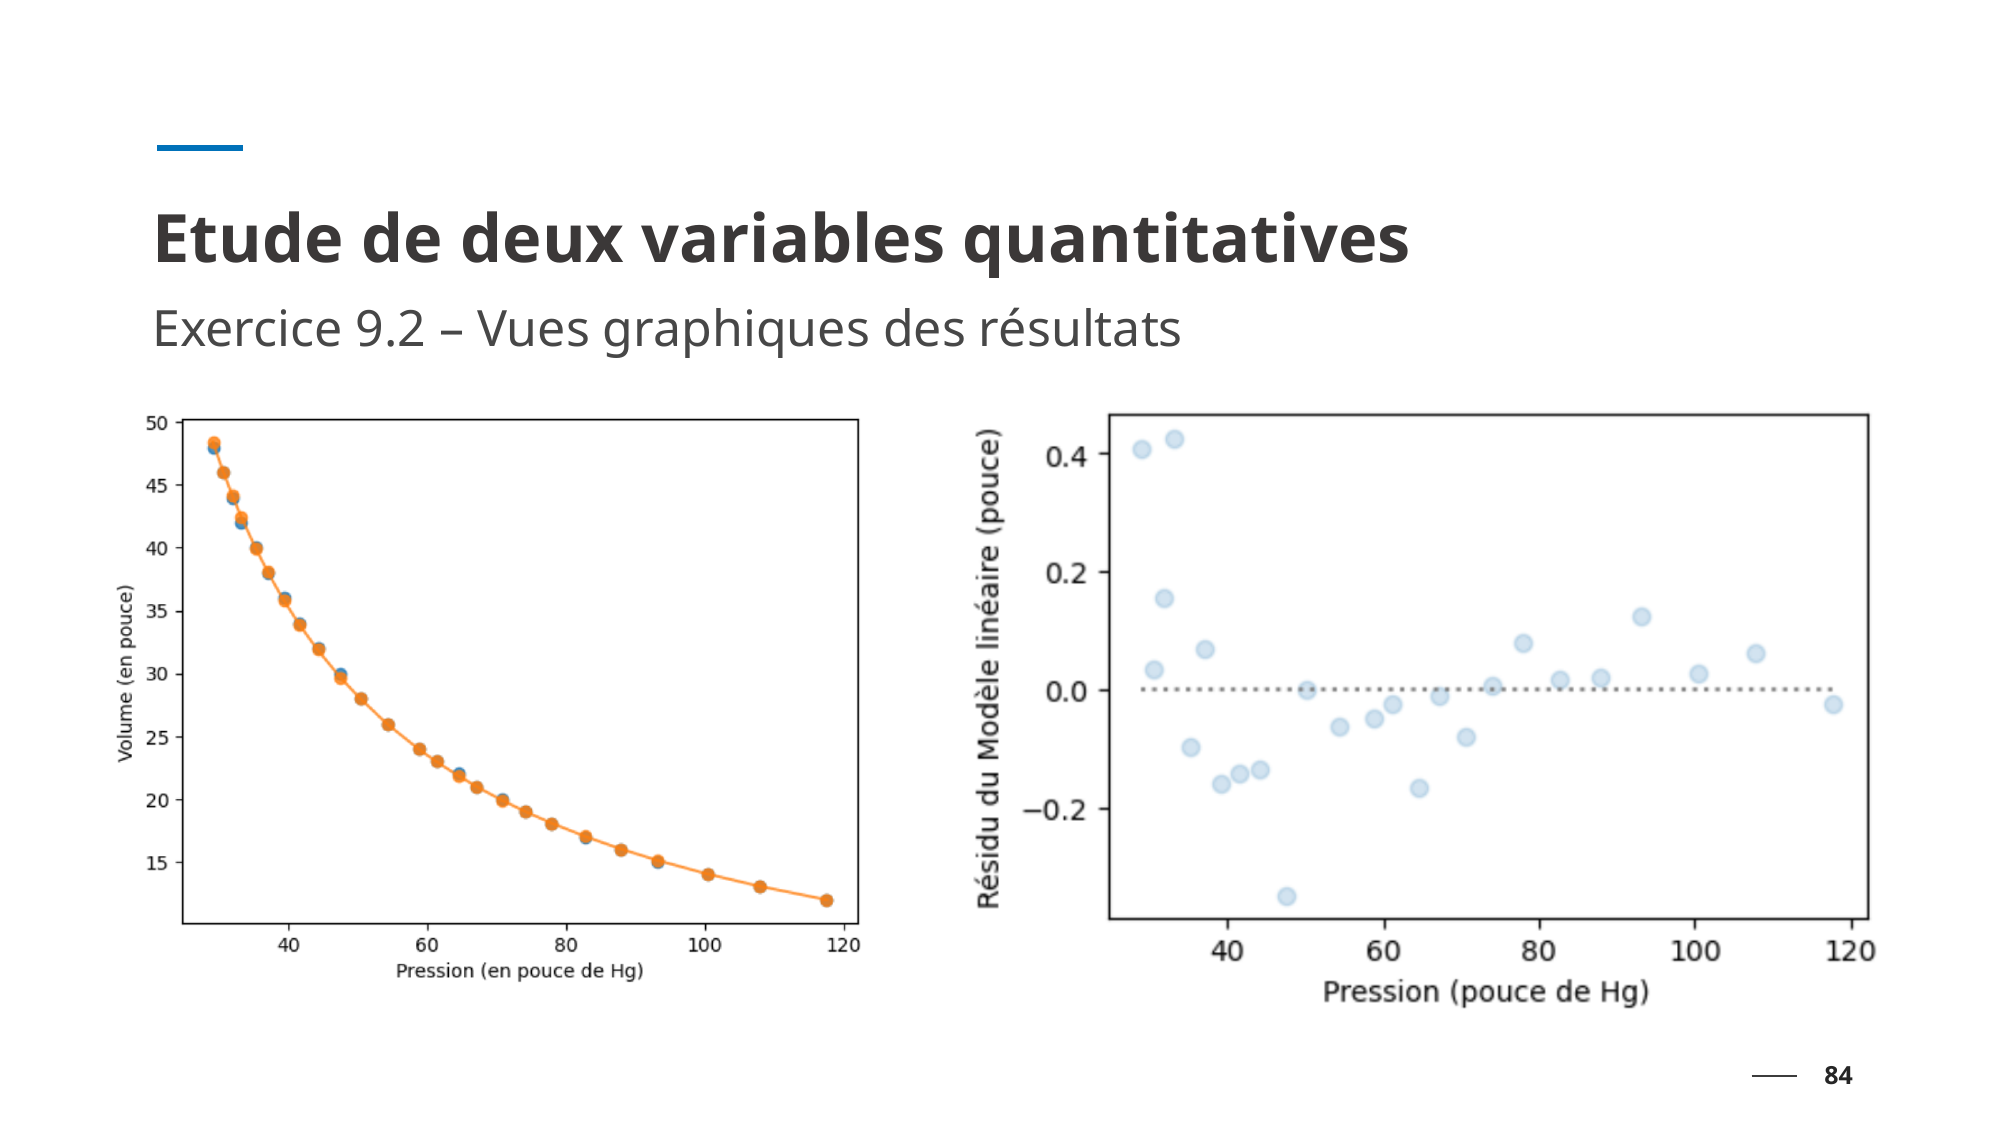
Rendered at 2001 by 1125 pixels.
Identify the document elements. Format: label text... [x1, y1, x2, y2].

list Exercice 9.2 – Vues graphiques des résultats [137, 304, 1863, 350]
title Etude de deux variables quantitatives [137, 131, 1863, 304]
slide_number 84 [1809, 1046, 1899, 1107]
picture [62, 391, 1917, 1033]
